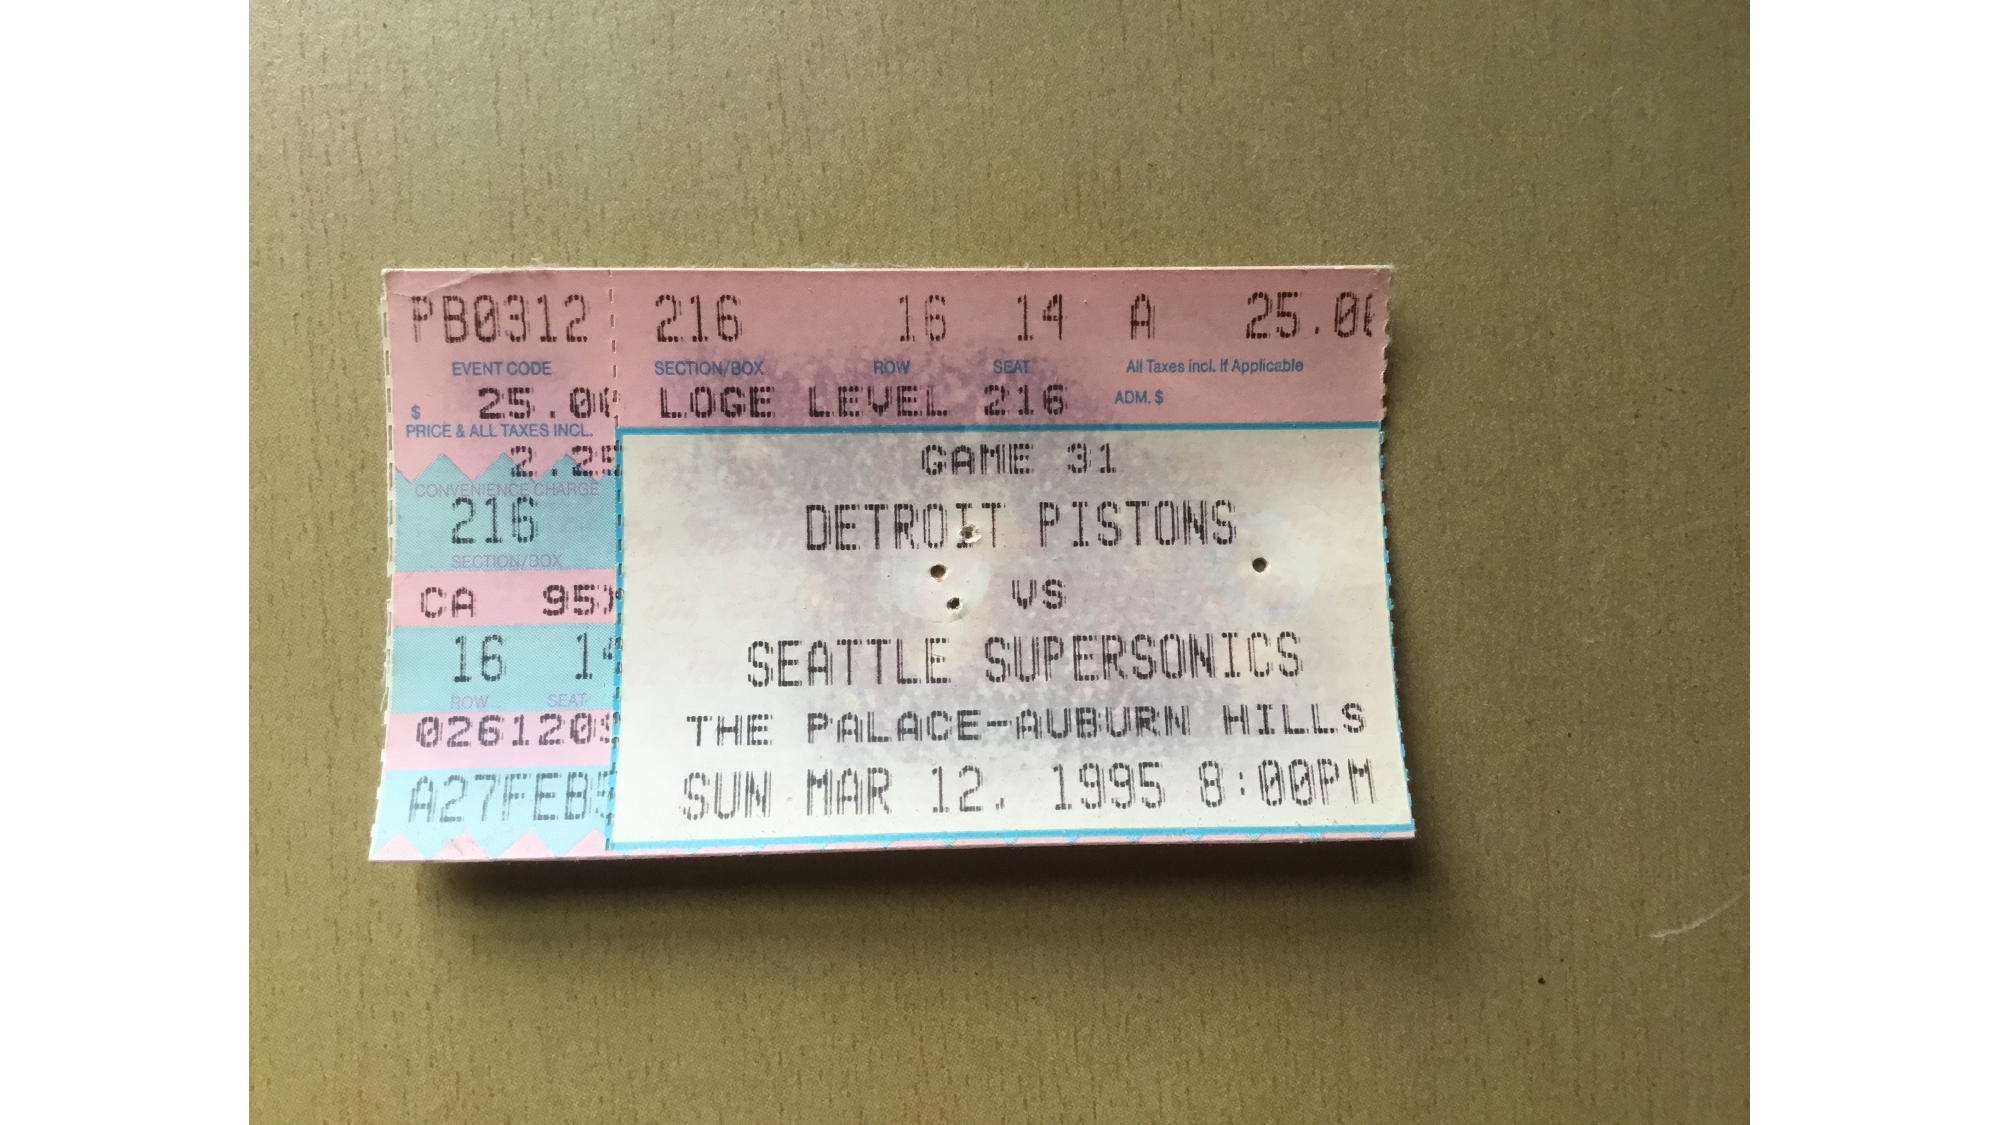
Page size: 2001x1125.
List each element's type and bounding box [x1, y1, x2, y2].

picture [249, 0, 1751, 1125]
